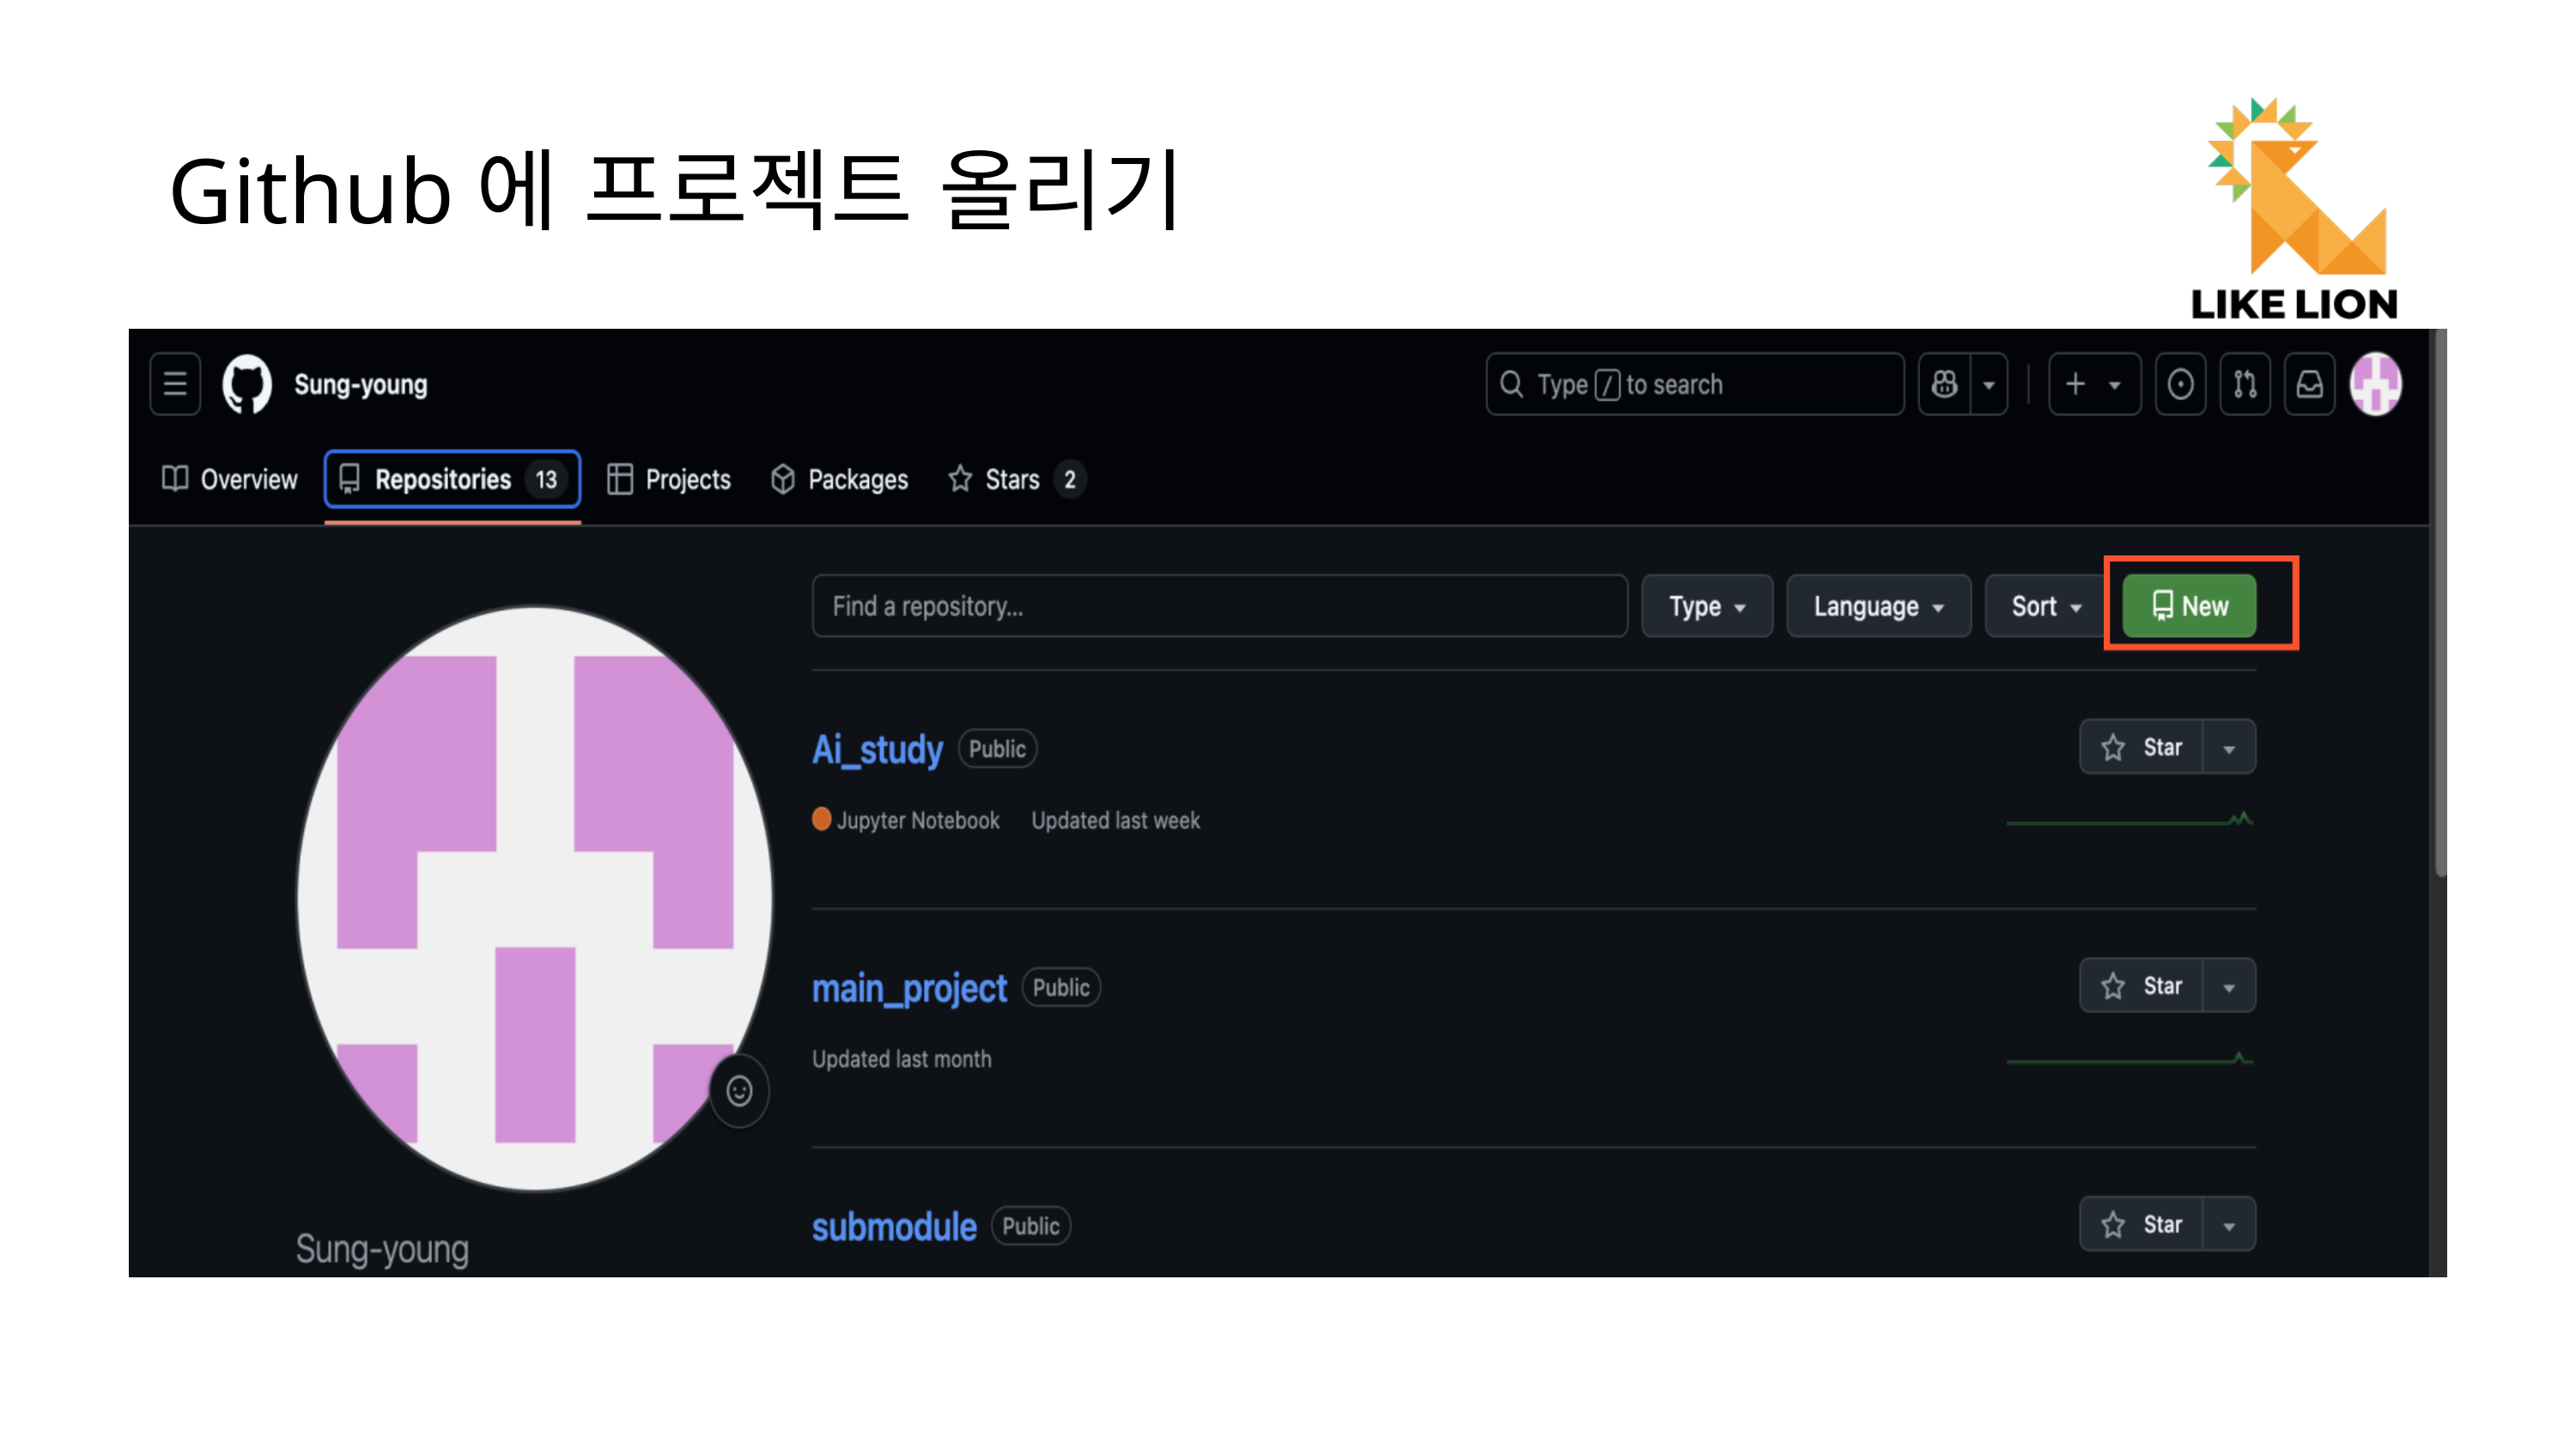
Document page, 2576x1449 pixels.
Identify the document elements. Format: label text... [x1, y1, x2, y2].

picture [128, 30, 2471, 1277]
text_box Github에 프로젝트 올리기 [167, 129, 1306, 254]
